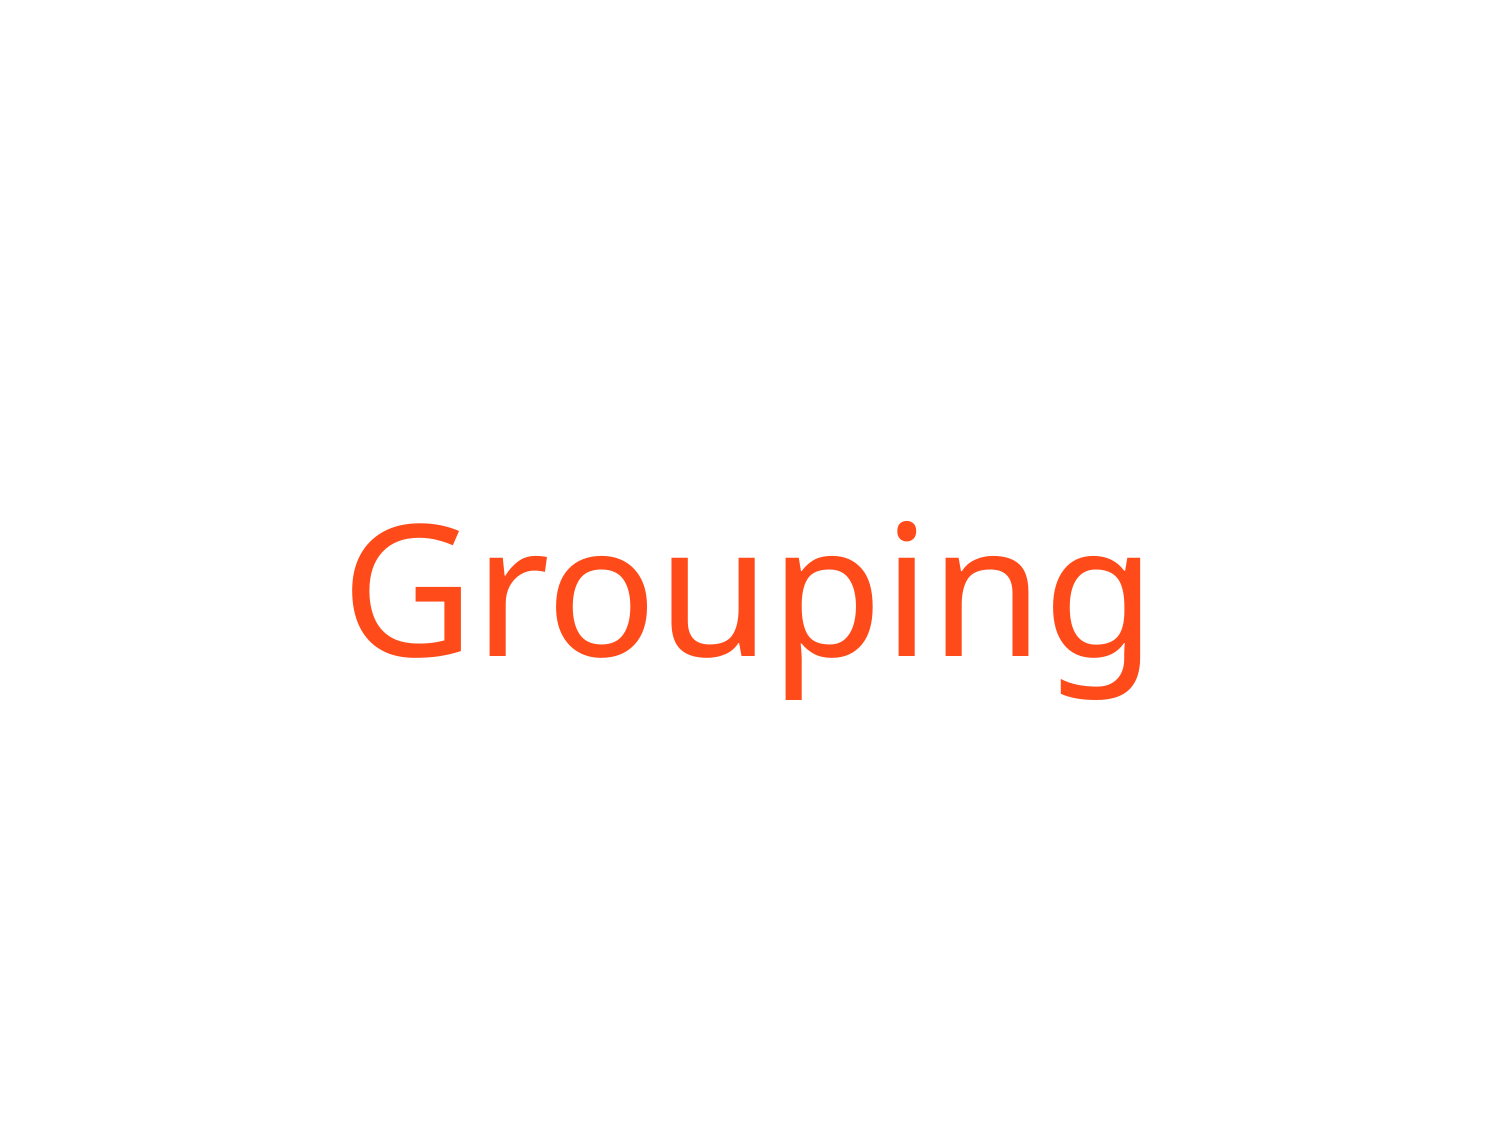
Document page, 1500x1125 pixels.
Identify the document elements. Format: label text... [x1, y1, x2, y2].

text_box Grouping [310, 355, 1187, 701]
